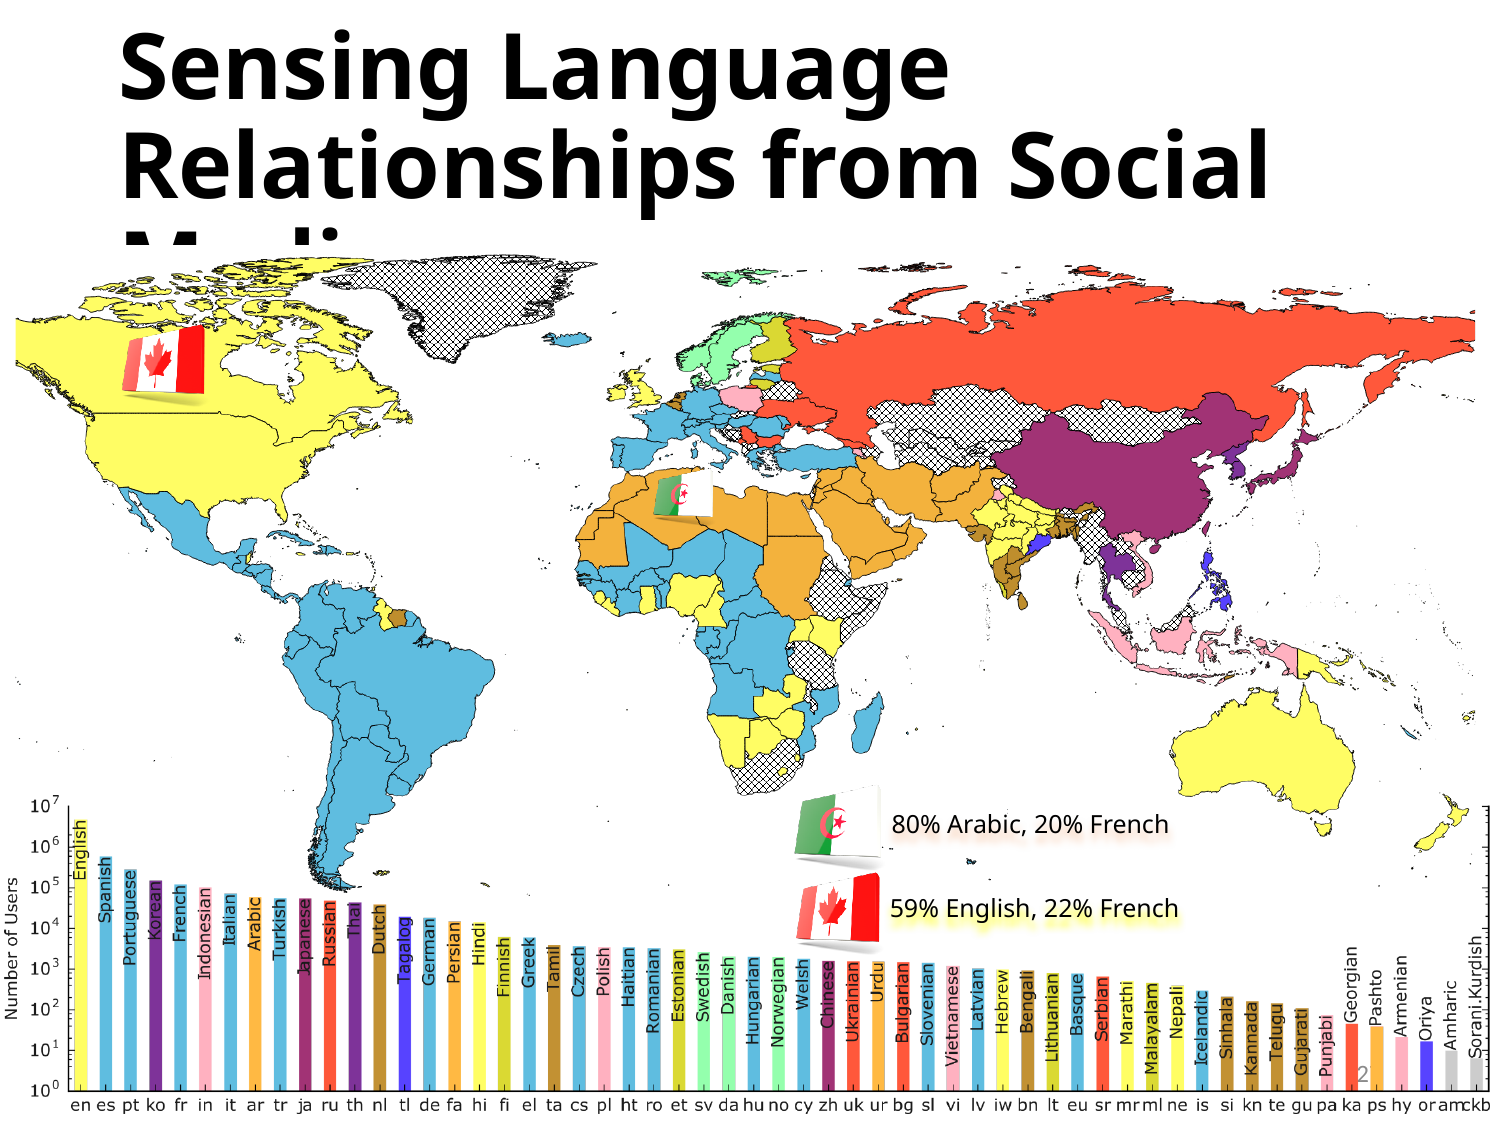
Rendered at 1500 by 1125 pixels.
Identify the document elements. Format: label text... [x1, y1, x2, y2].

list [15, 245, 1476, 795]
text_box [775, 777, 1176, 959]
picture [103, 317, 228, 411]
picture [3, 795, 1490, 1114]
title Sensing Language Relationships from Social Media [103, 59, 1397, 245]
picture [640, 463, 729, 529]
